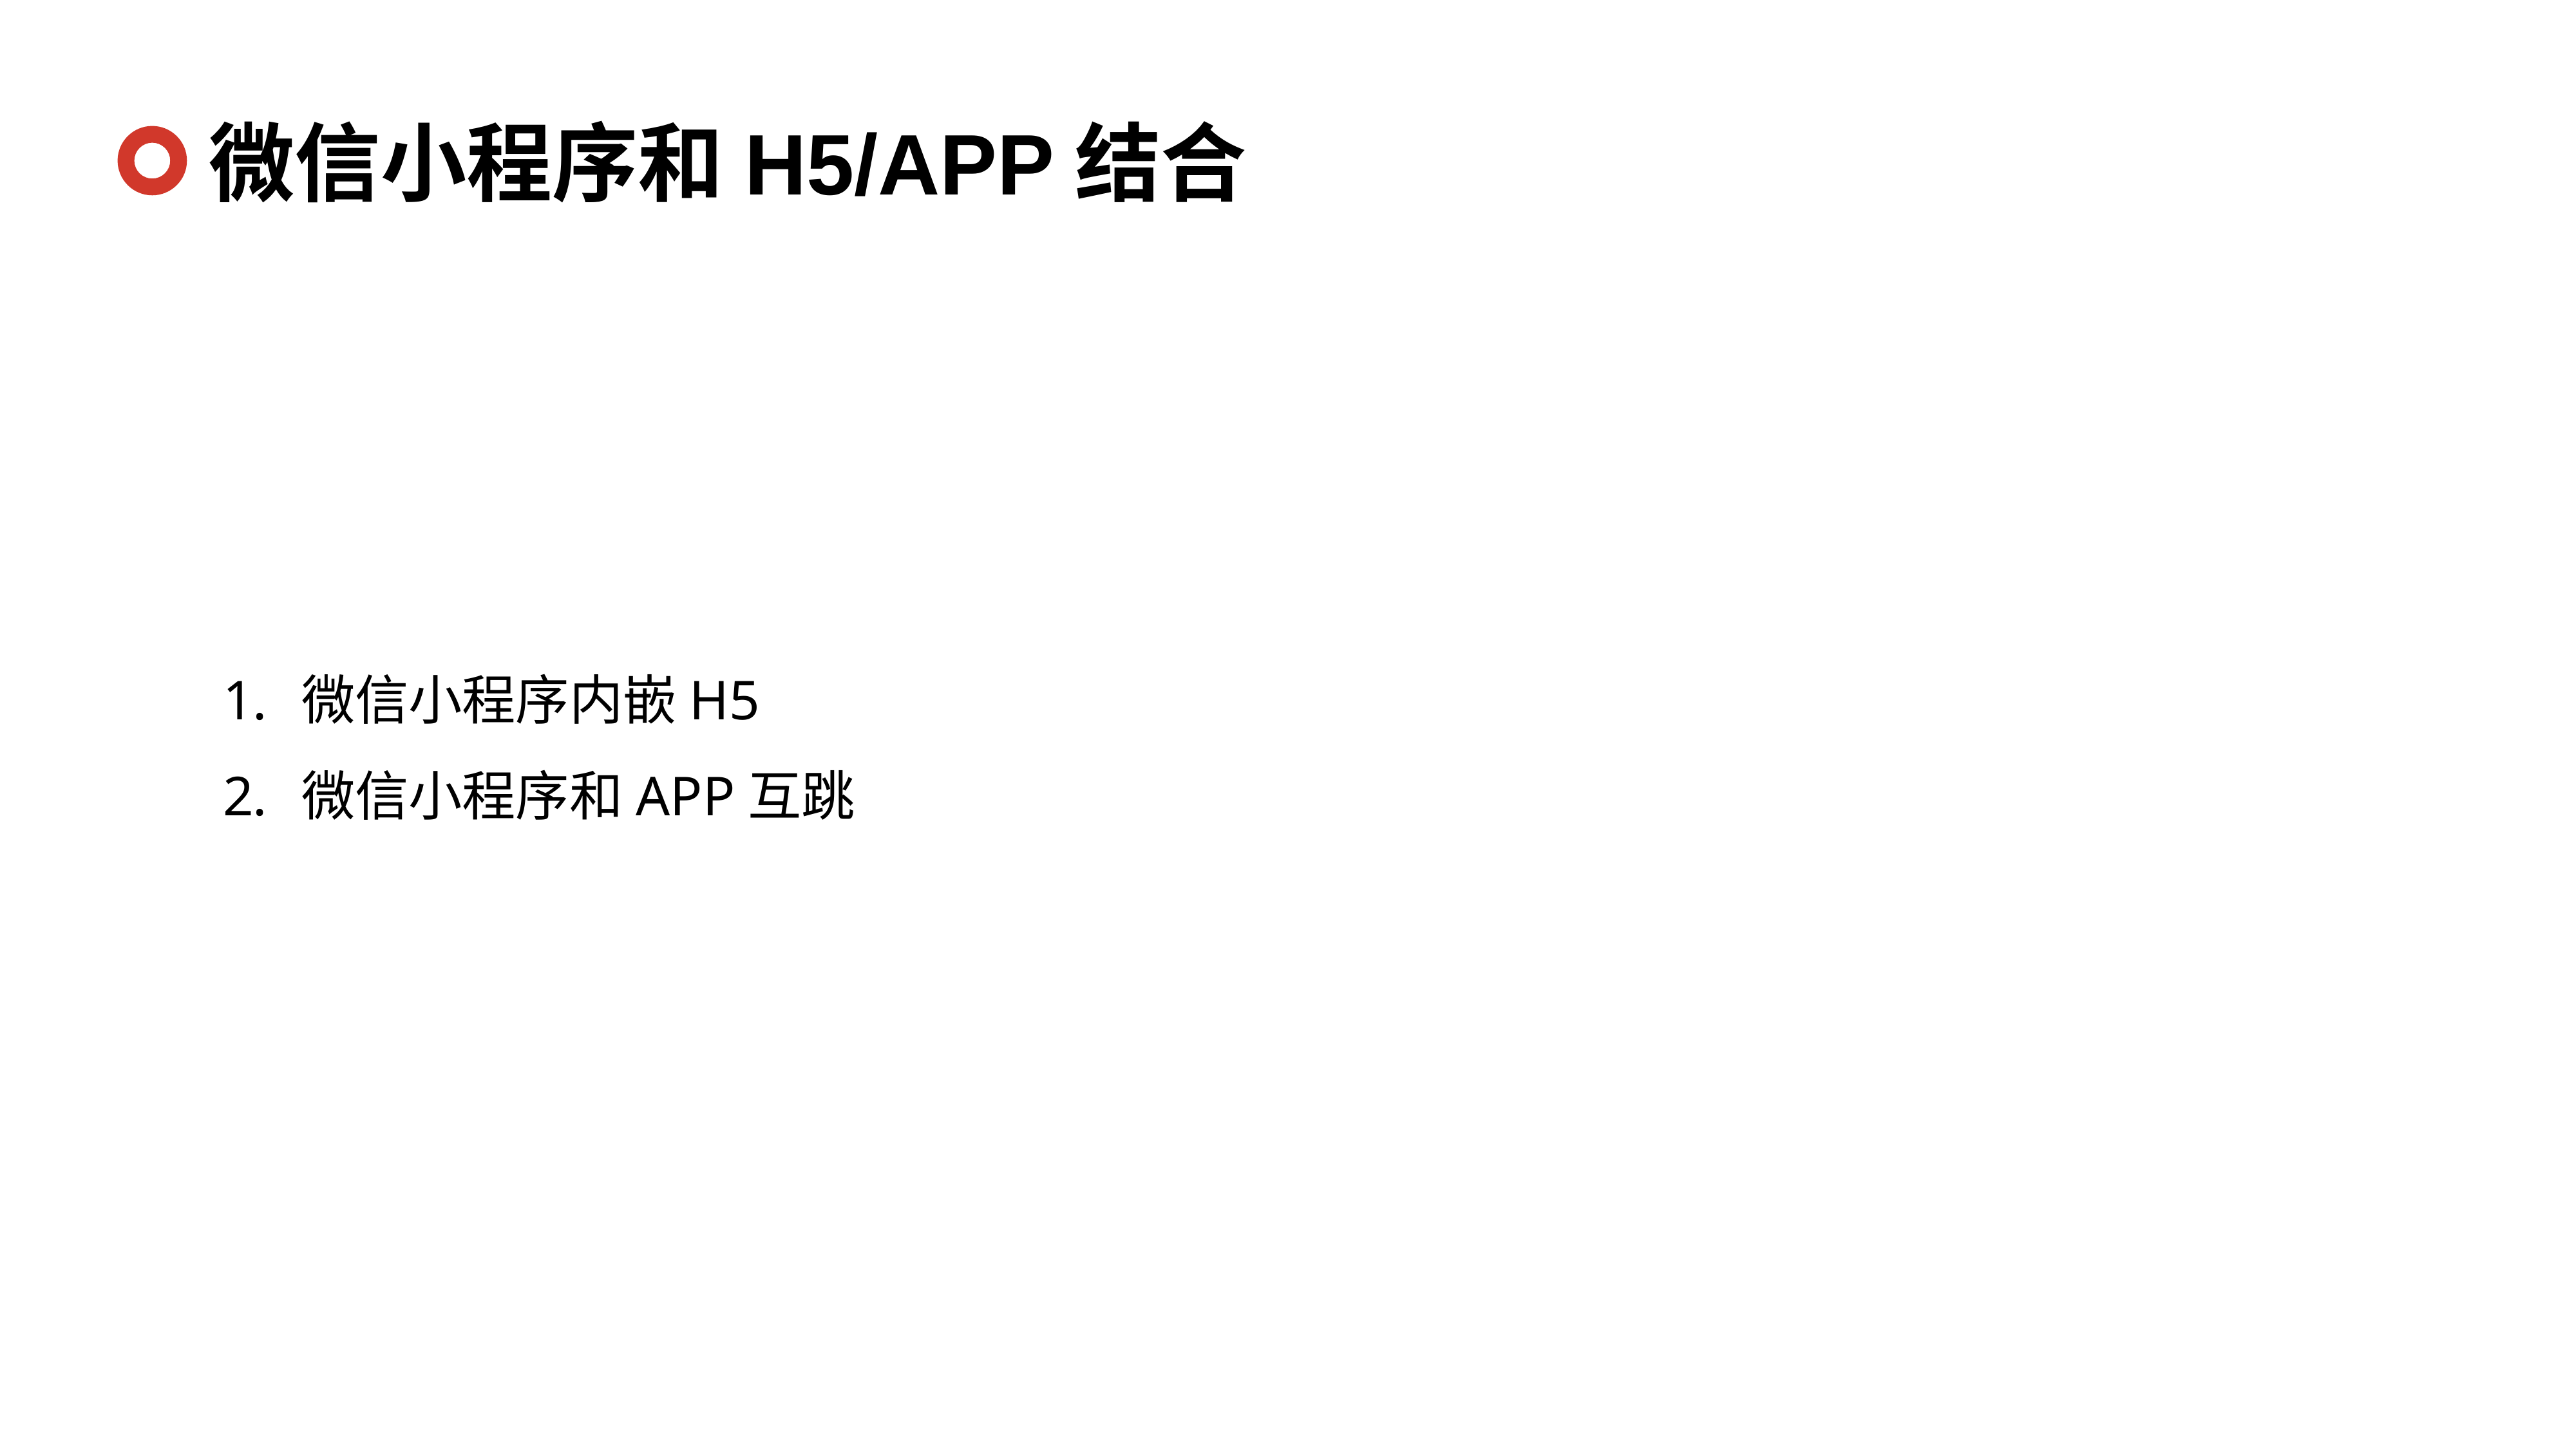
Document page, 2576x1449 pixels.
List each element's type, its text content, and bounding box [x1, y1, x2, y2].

text_box 微信小程序和H5/APP结合 [202, 101, 1255, 220]
text_box [117, 126, 187, 196]
text_box 微信小程序内嵌H5 微信小程序和APP互跳 [215, 626, 2119, 886]
